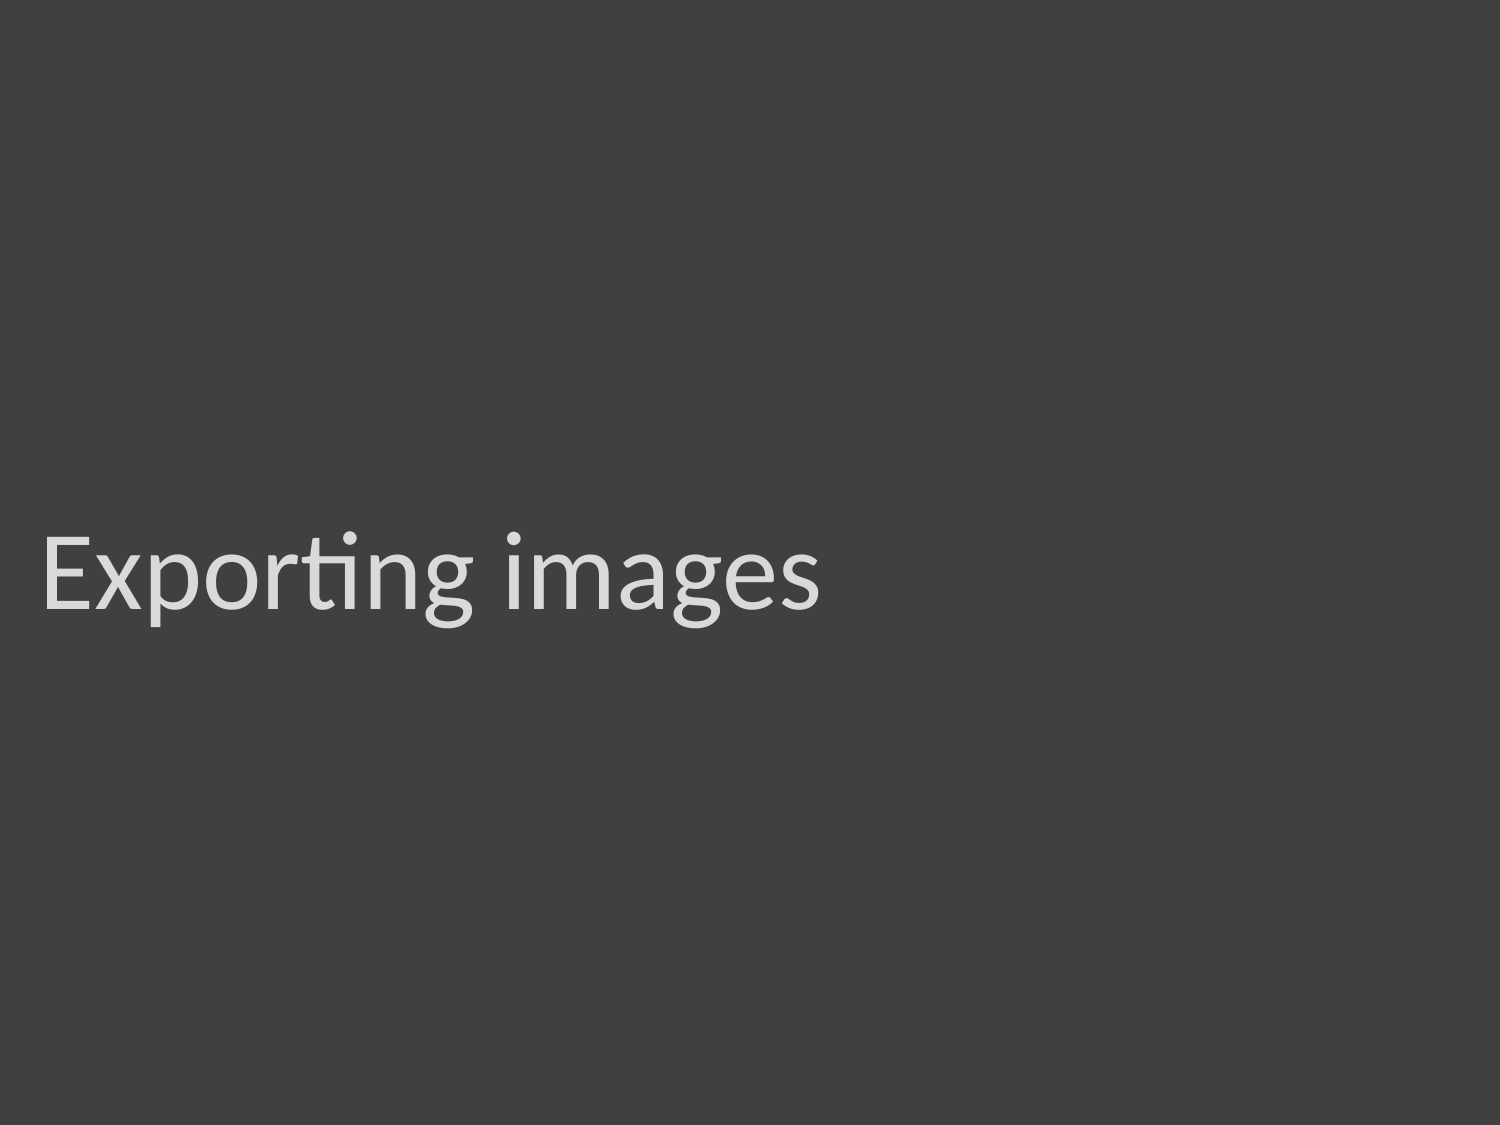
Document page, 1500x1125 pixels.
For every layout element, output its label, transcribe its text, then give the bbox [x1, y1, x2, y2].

list Exporting images [24, 149, 1450, 1038]
